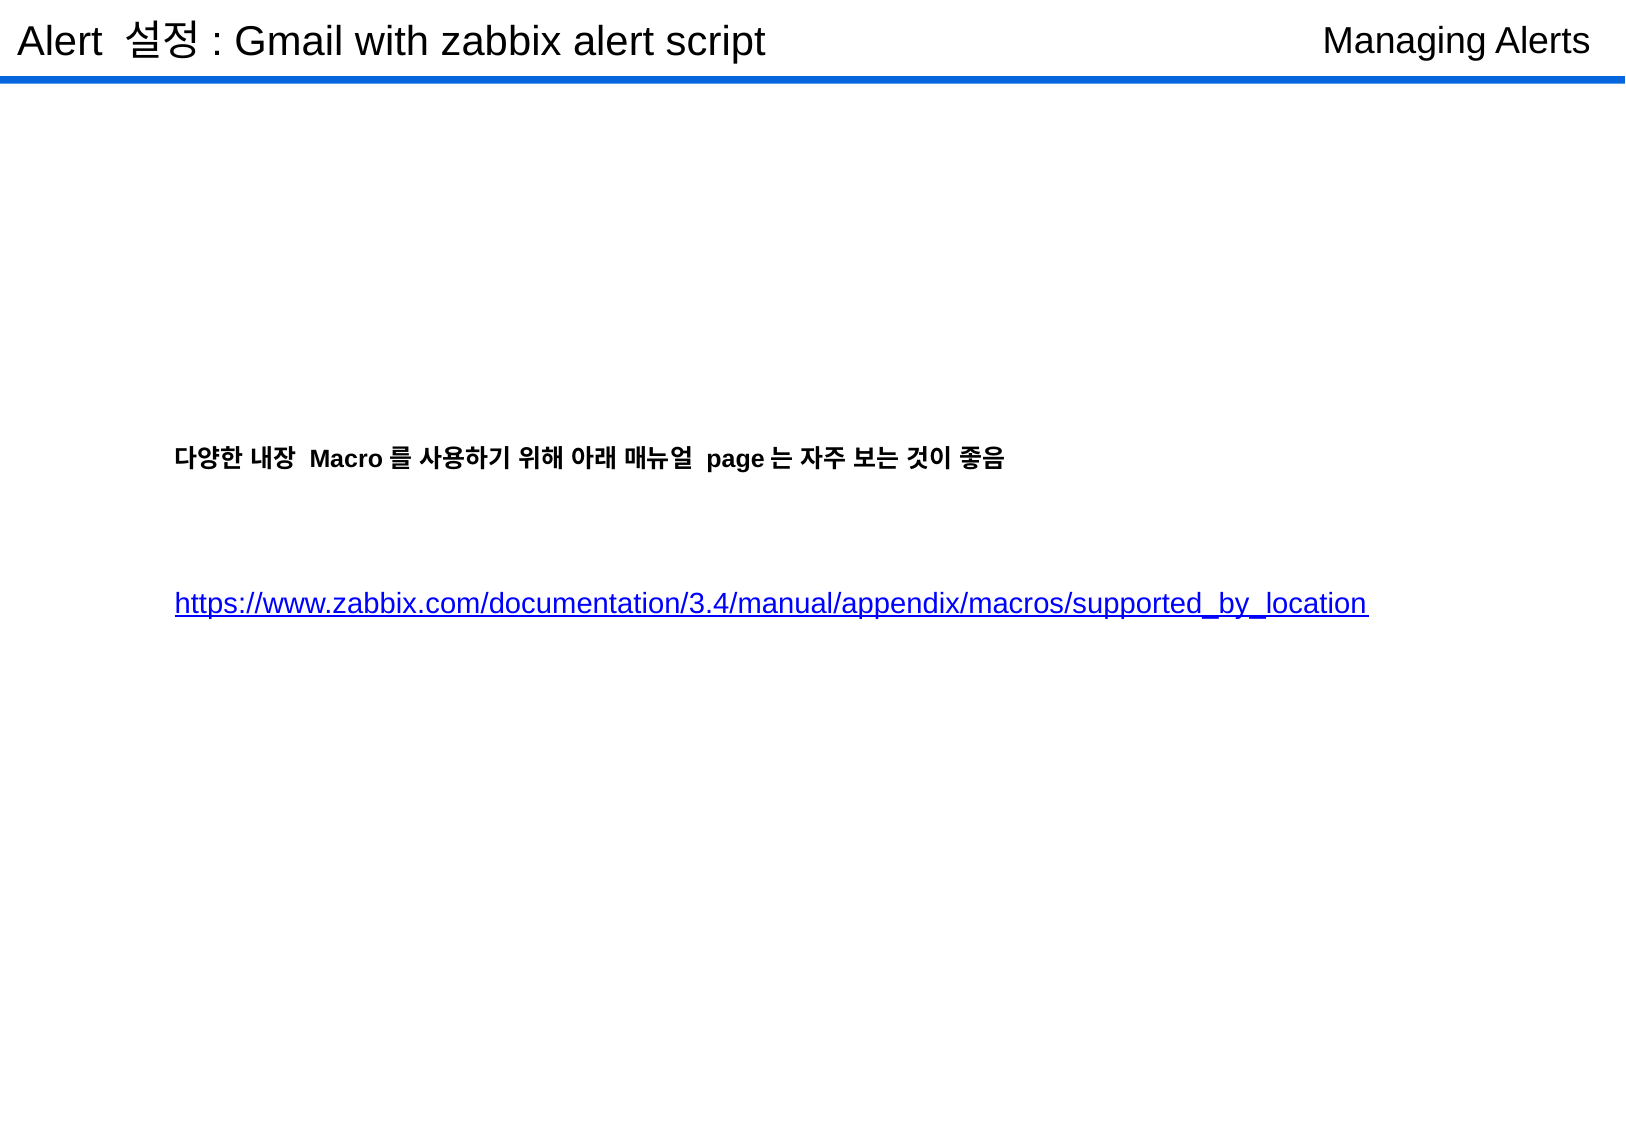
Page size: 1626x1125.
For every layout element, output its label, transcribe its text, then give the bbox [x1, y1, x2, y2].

text_box Alert 설정: Gmail with zabbix alert script [2, 0, 886, 79]
text_box https://www.zabbix.com/documentation/3.4/manual/appendix/macros/supported_by_location [159, 577, 1397, 662]
text_box Managing Alerts [886, 0, 1606, 79]
text_box 다양한 내장 Macro를 사용하기 위해 아래 매뉴얼 page는 자주 보는 것이 좋음 [159, 337, 1468, 532]
